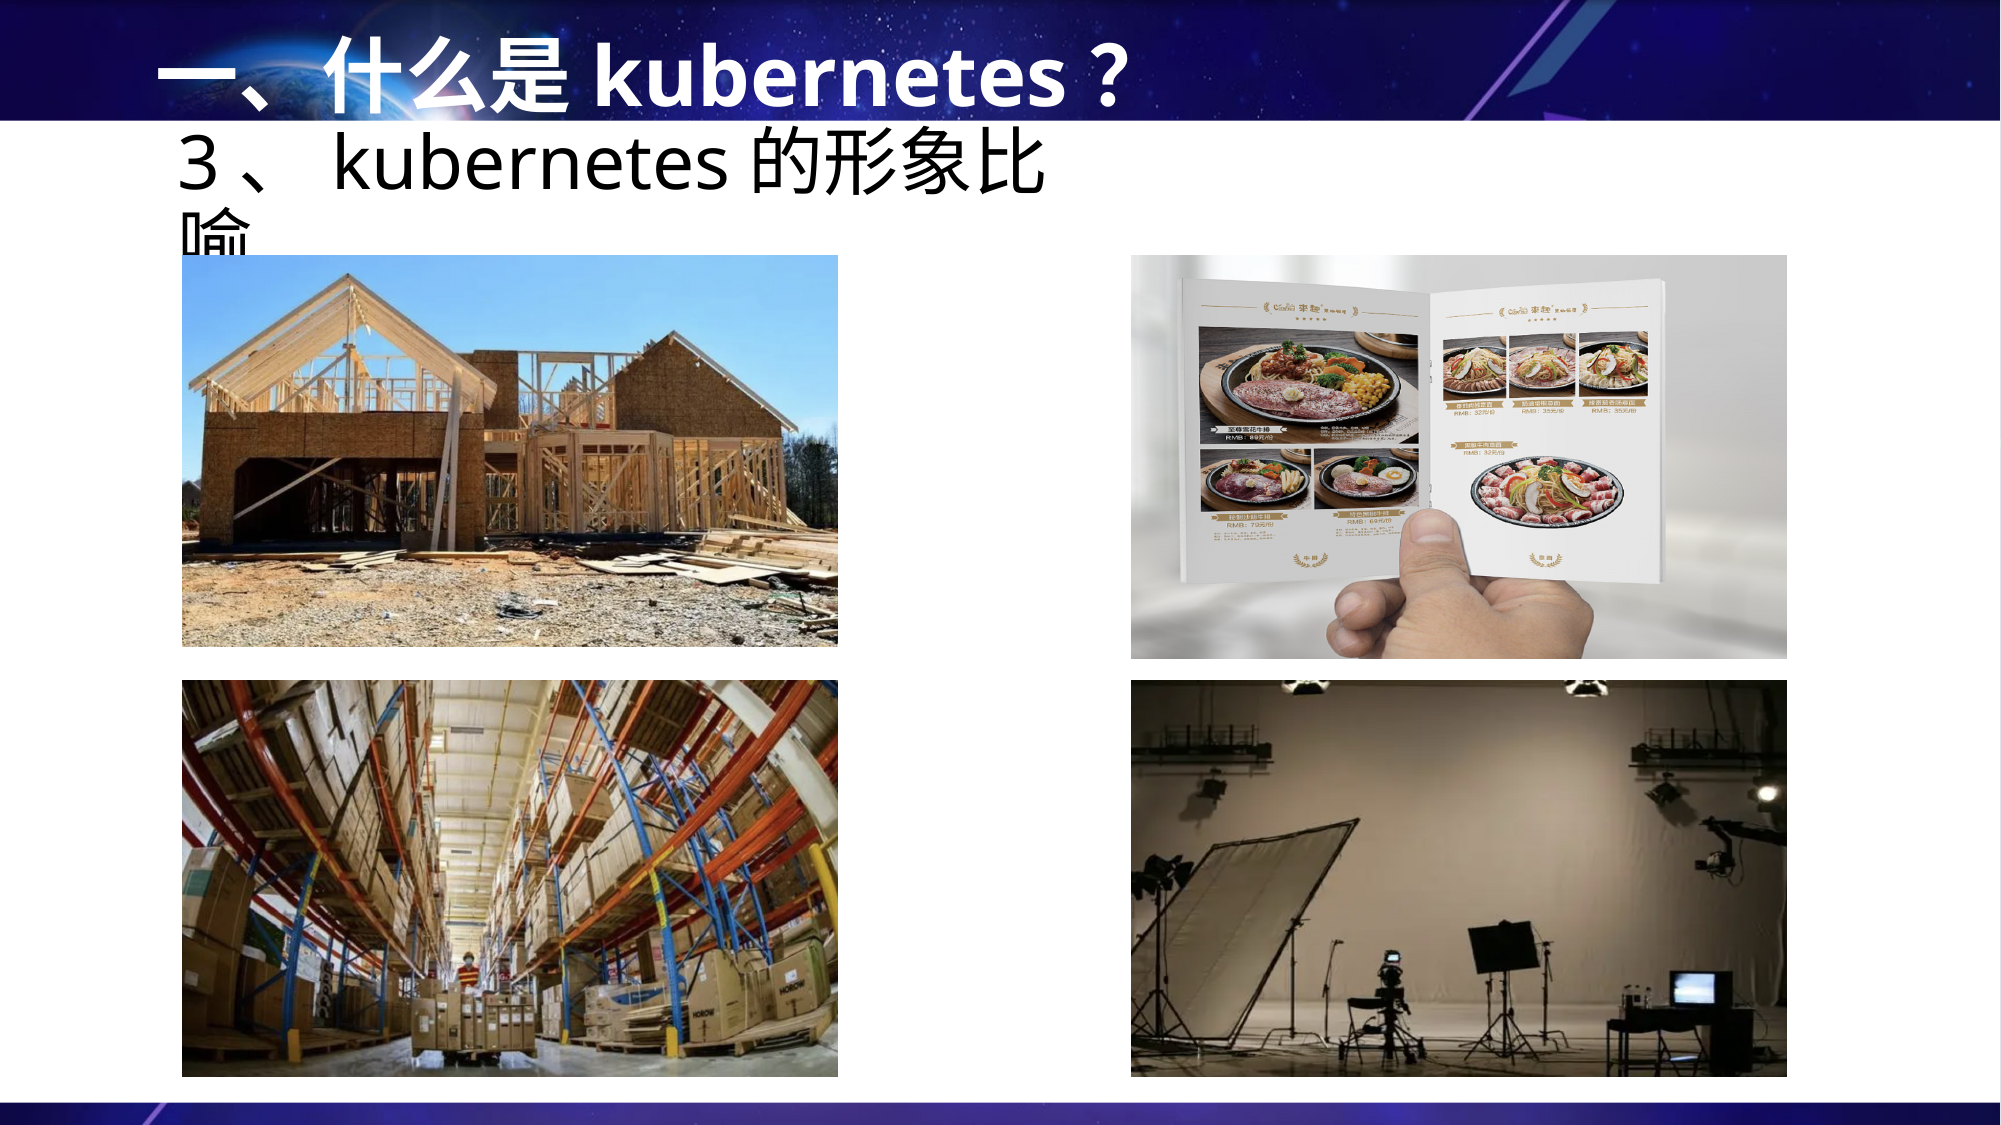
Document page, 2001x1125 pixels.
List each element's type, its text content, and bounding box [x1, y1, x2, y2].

picture [182, 255, 838, 647]
picture [182, 680, 838, 1077]
picture [1131, 255, 1787, 659]
picture [0, 0, 2001, 1125]
title 一、什么是kubernetes？ [140, 39, 1866, 121]
text_box 3、kubernetes的形象比喻 [162, 97, 1109, 315]
picture [1131, 680, 1787, 1077]
